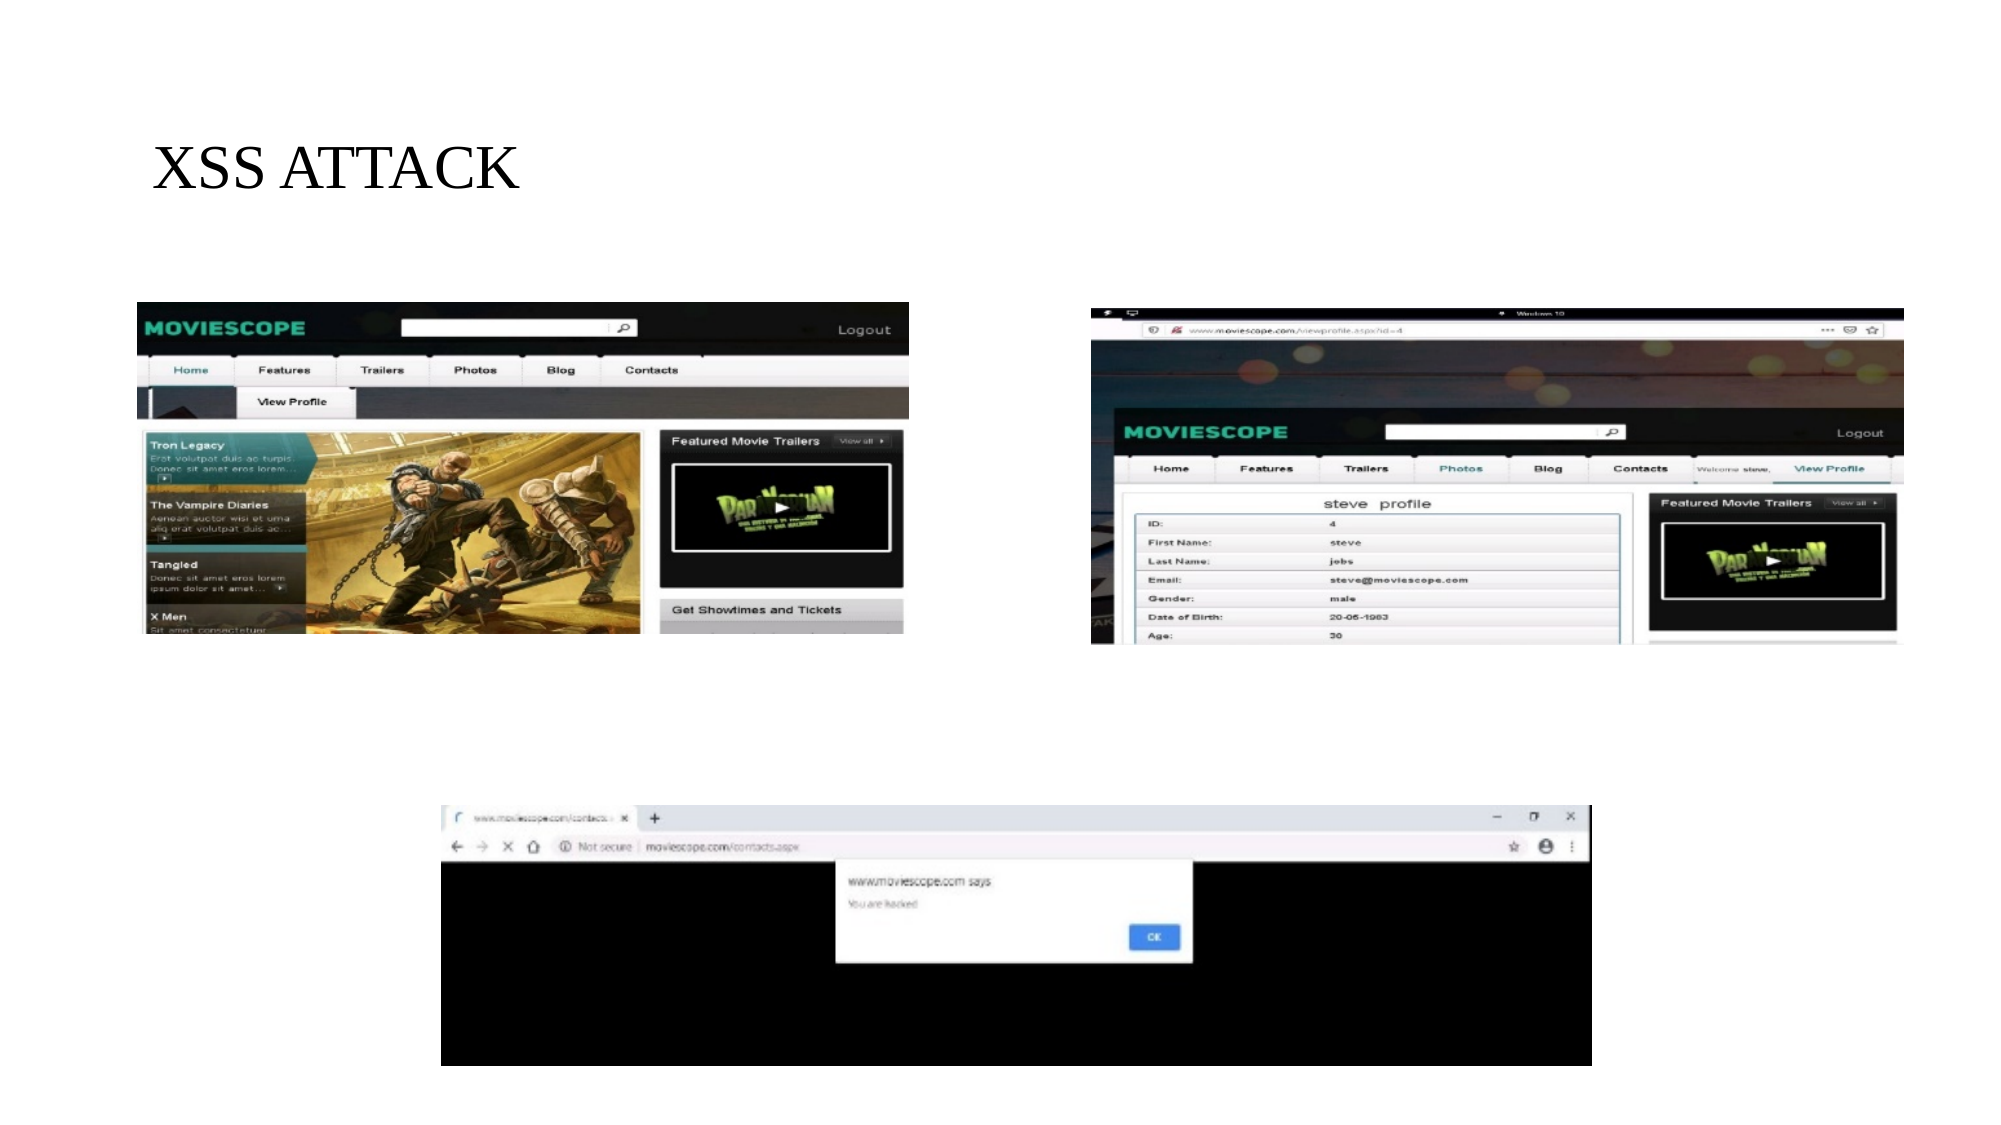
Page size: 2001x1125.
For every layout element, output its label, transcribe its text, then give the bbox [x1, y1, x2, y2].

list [137, 302, 909, 634]
picture [441, 805, 1592, 1066]
picture [1091, 308, 1904, 645]
title XSS ATTACK [137, 59, 1863, 278]
